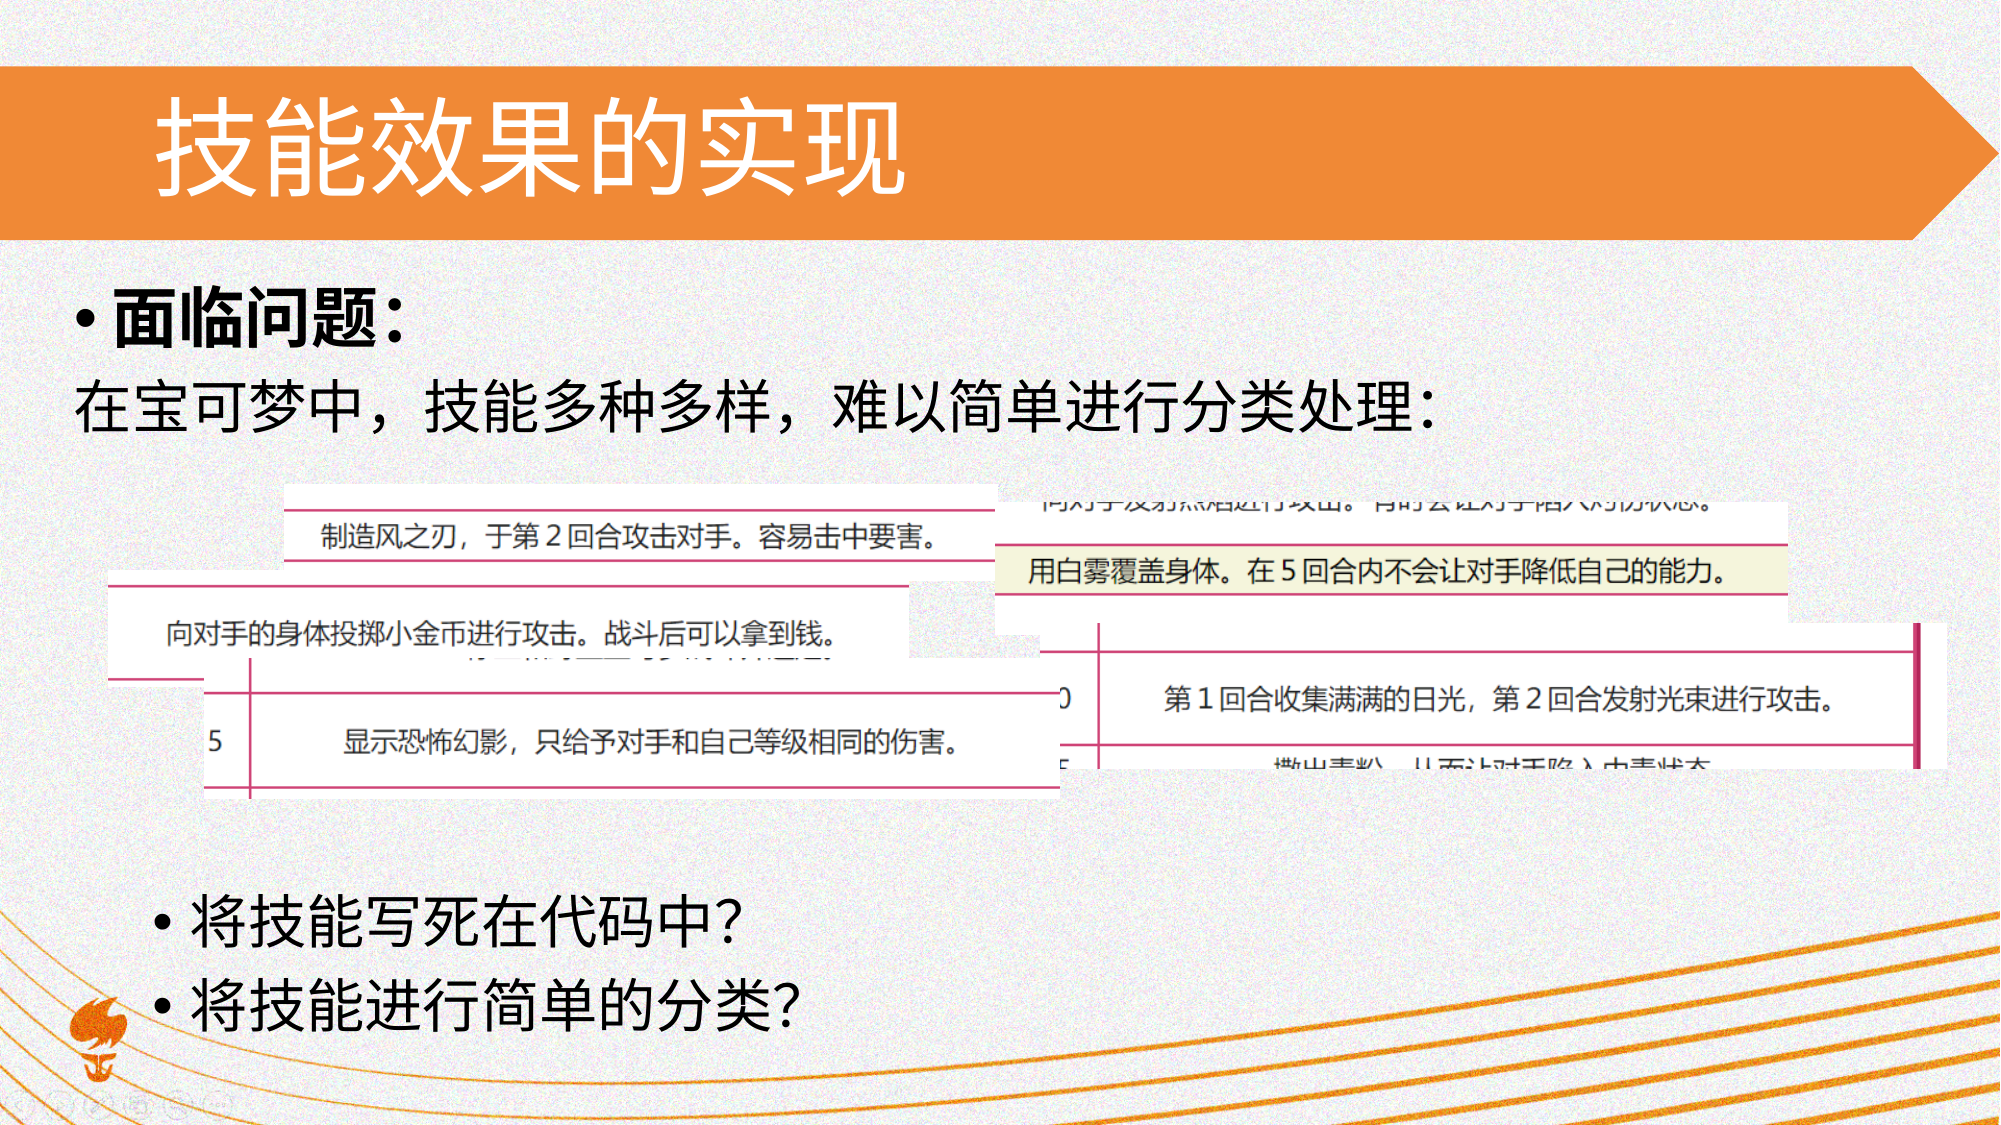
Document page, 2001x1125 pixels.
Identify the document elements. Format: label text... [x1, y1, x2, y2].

text_box [137, 554, 284, 563]
title 技能效果的实现 [137, 44, 1863, 263]
text_box 面临问题： 在宝可梦中，技能多种多样，难以简单进行分类处理： [59, 277, 1531, 554]
list 将技能写死在代码中？ 将技能进行简单的分类？ [137, 886, 1626, 1125]
picture [0, 0, 2000, 1125]
